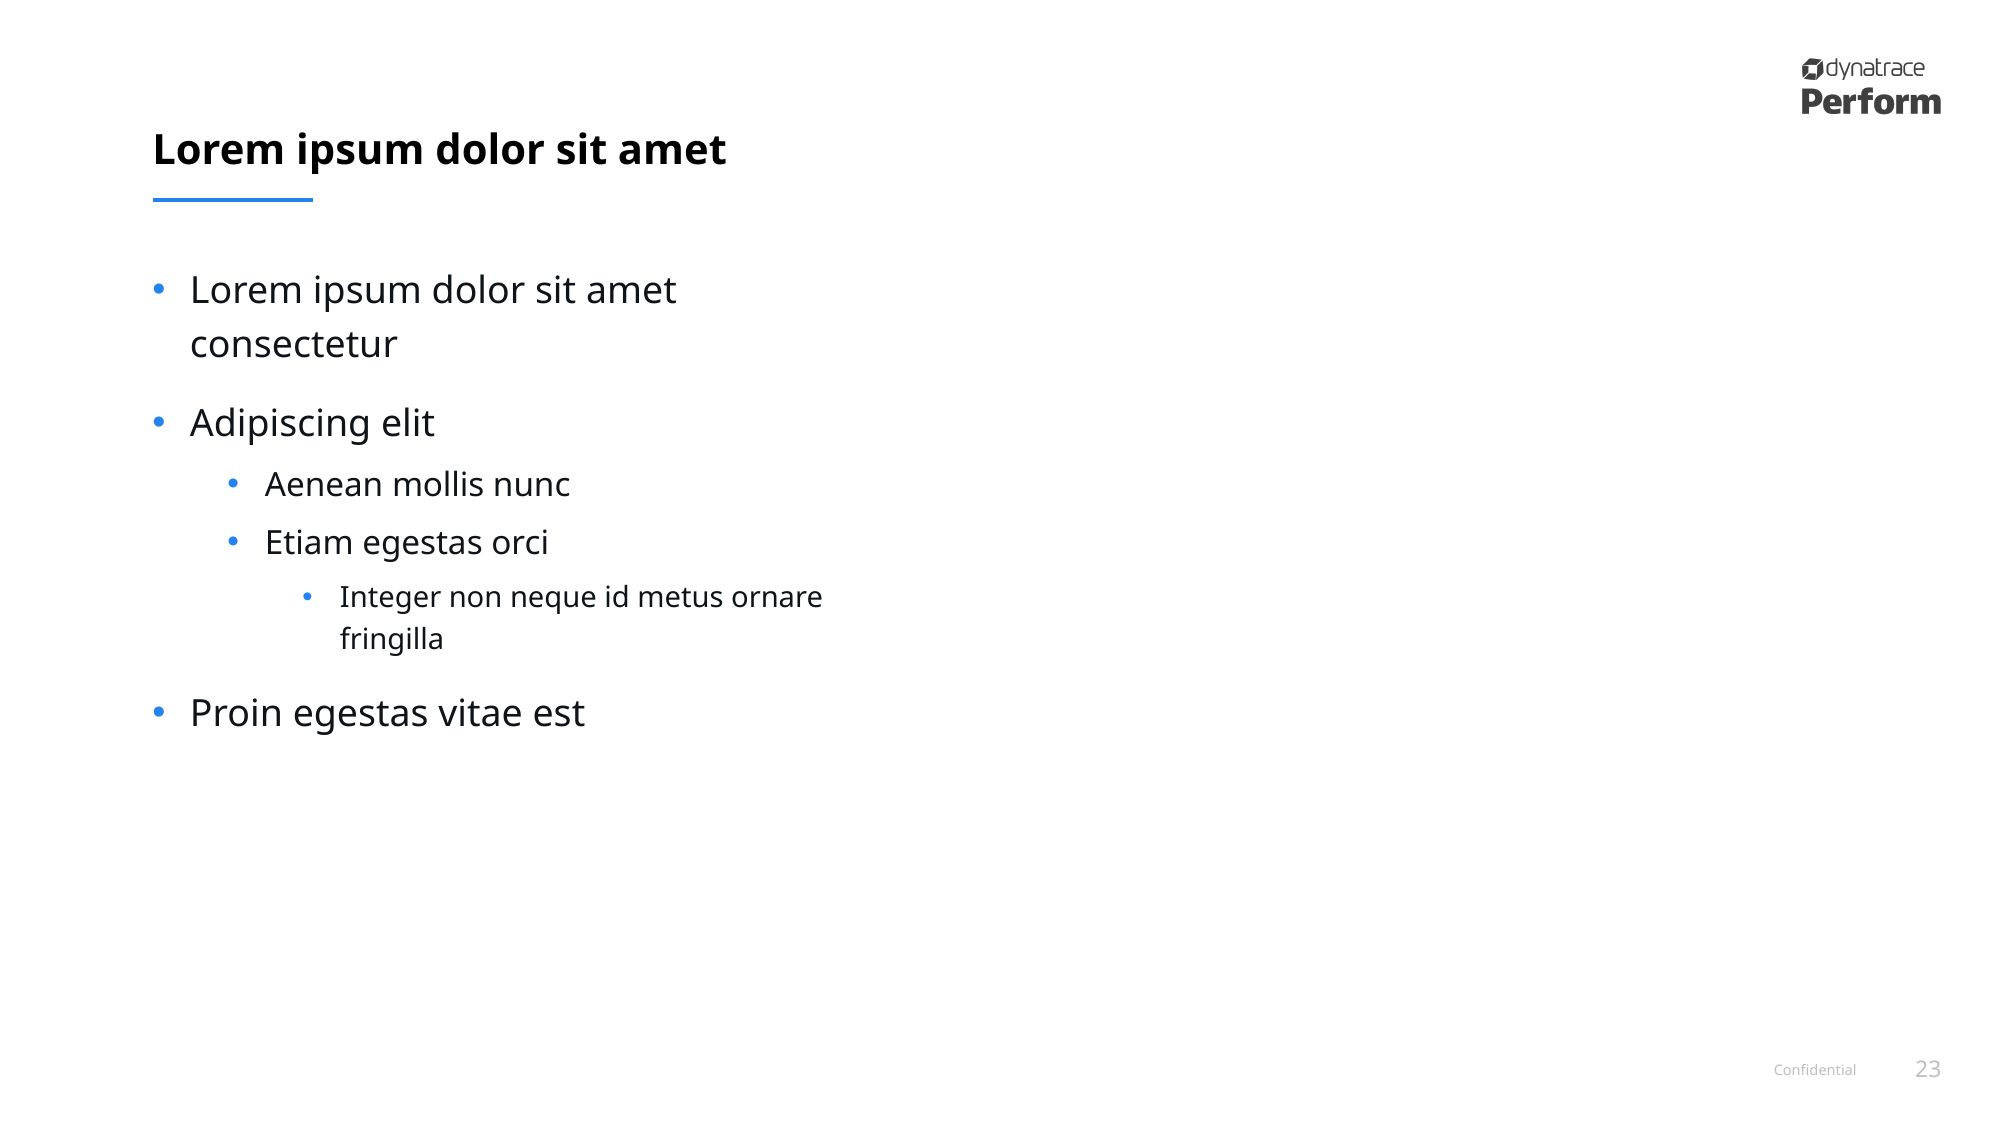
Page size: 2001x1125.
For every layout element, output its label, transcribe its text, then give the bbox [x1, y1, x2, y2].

picture [917, 0, 2000, 1125]
list Lorem ipsum dolor sit amet consectetur Adipiscing elit Aenean mollis nunc Etiam egestas orci Integer non neque id metus ornare fringilla Proin egestas vitae est [137, 249, 873, 1014]
title Lorem ipsum dolor sit amet [137, 59, 917, 181]
